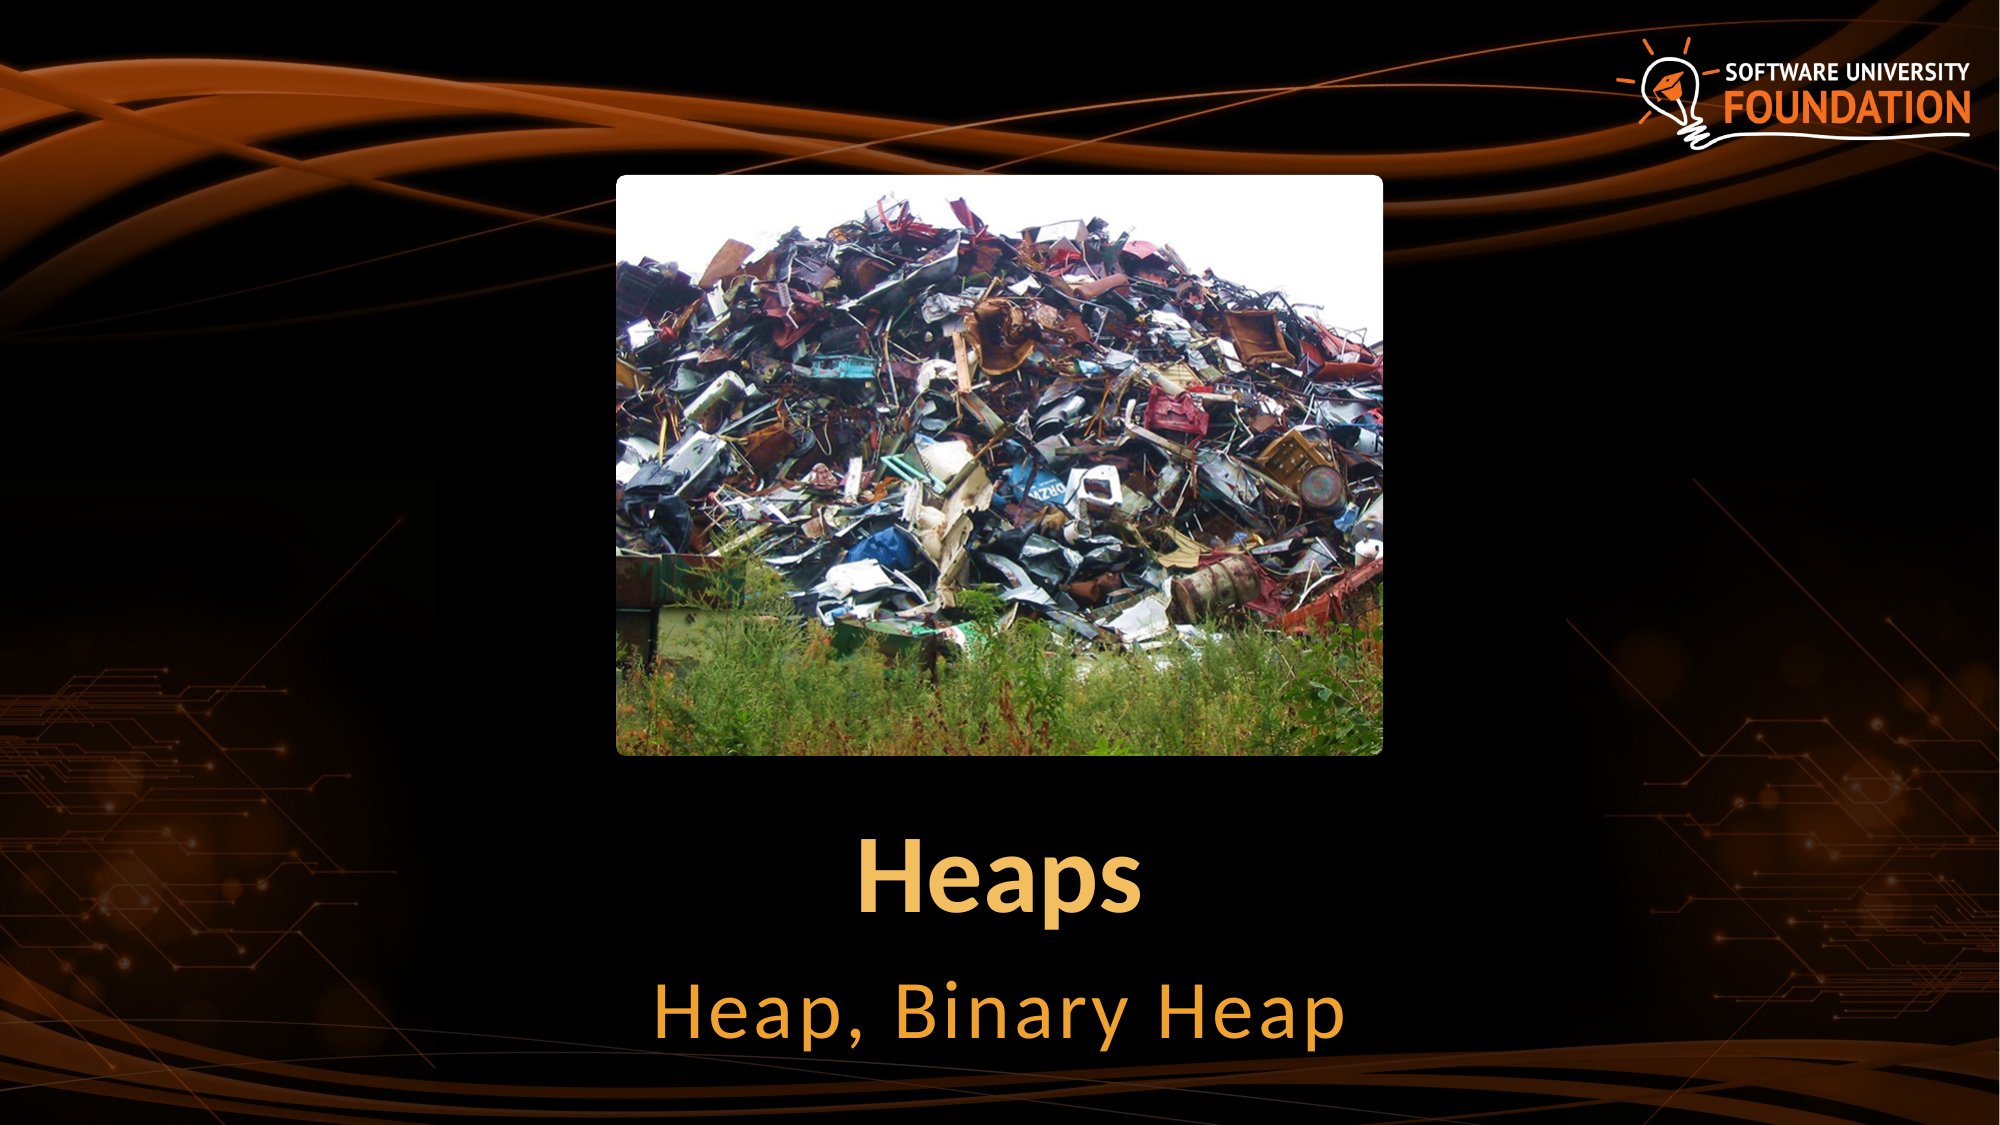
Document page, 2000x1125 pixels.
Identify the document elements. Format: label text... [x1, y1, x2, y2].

list Heap, Binary Heap [149, 944, 1850, 1062]
picture [0, 0, 2000, 1125]
title Heaps [149, 808, 1850, 943]
